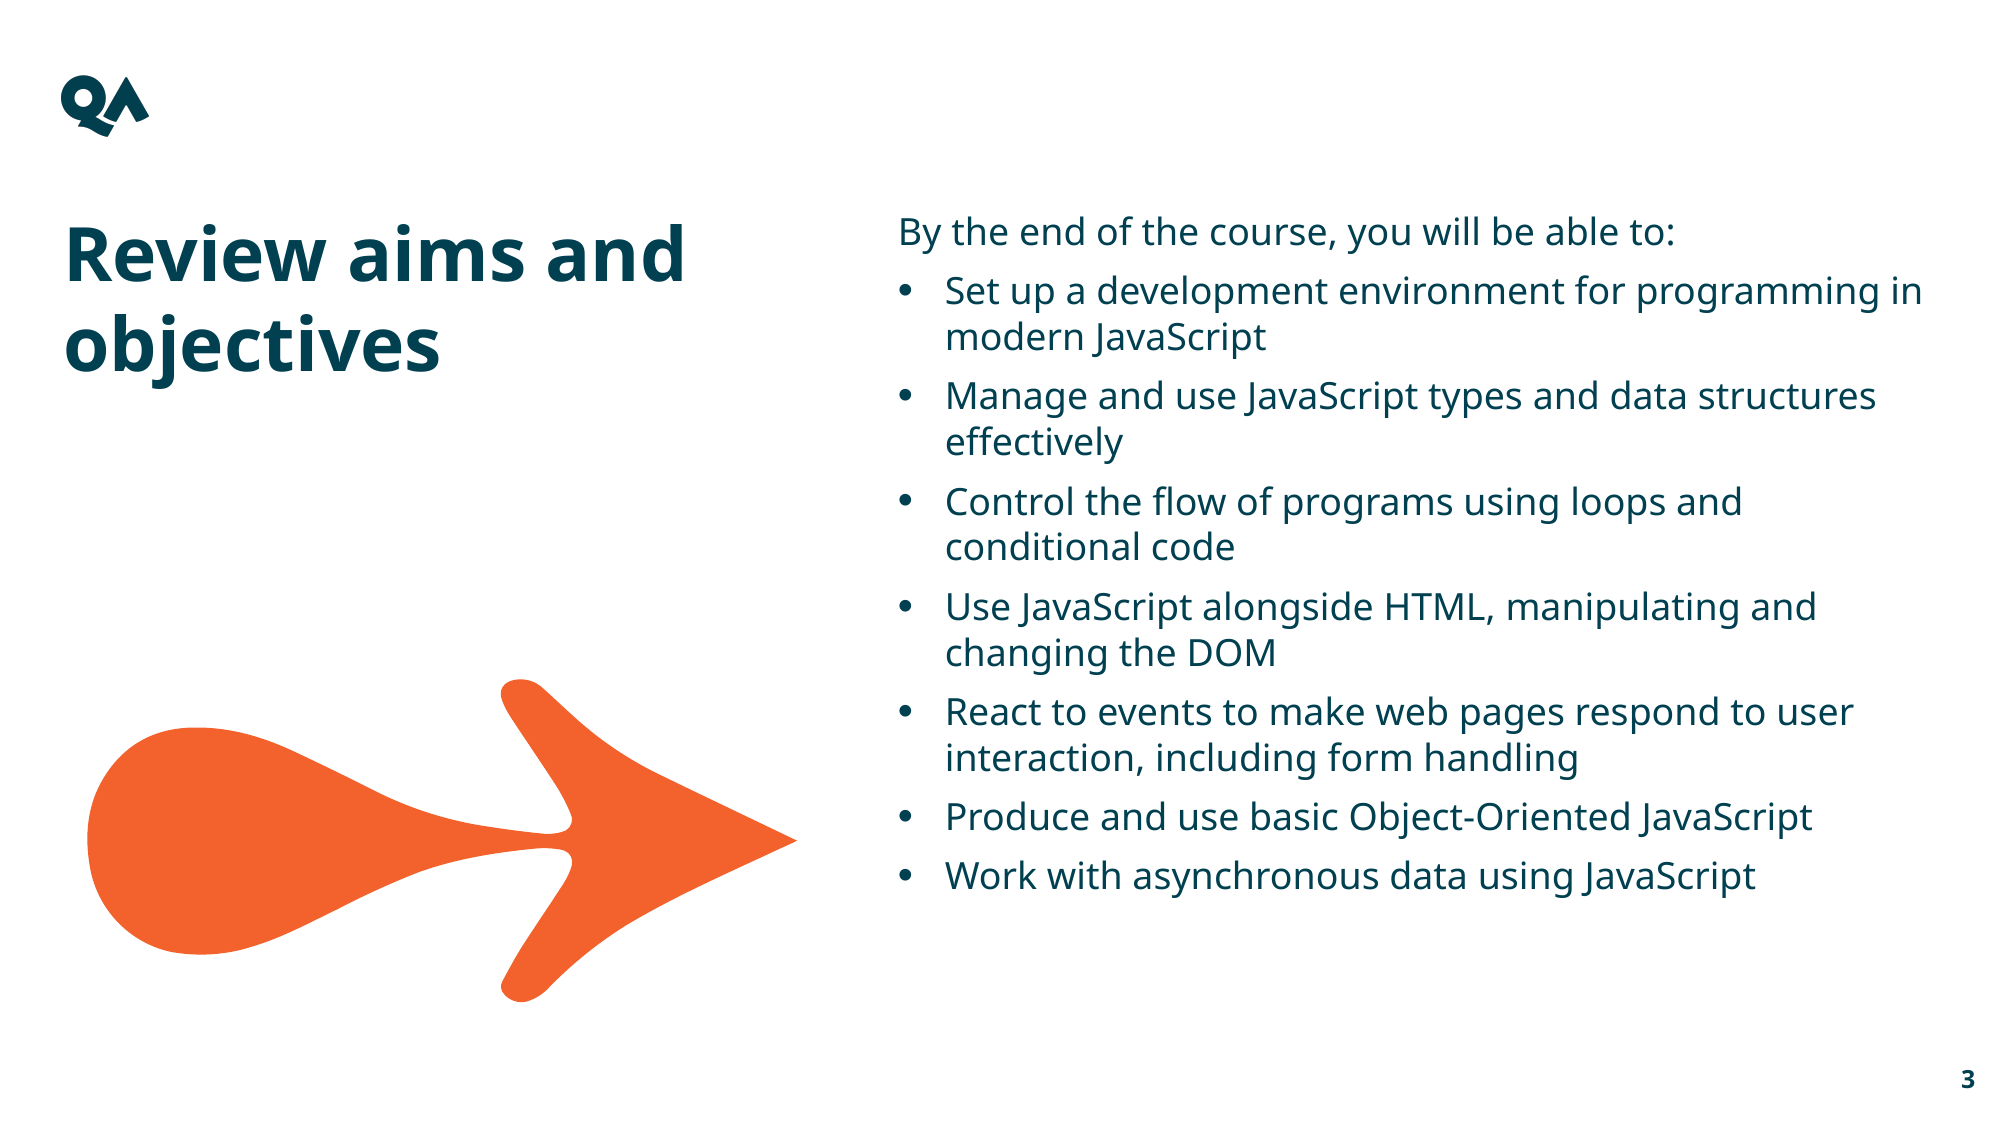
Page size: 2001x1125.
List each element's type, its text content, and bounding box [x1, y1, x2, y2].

picture [44, 61, 166, 148]
list By the end of the course, you will be able to: Set up a development environment for programming in modern JavaScript Manage and use JavaScript types and data structures effectively Control the flow of programs using loops and conditional code Use JavaScript alongside HTML, manipulating and changing the DOM React to events to make web pages respond to user interaction, including form handling Produce and use basic Object-Oriented JavaScript Work with asynchronous data using JavaScript [897, 206, 1939, 1063]
list Review aims and objectives [63, 206, 703, 638]
